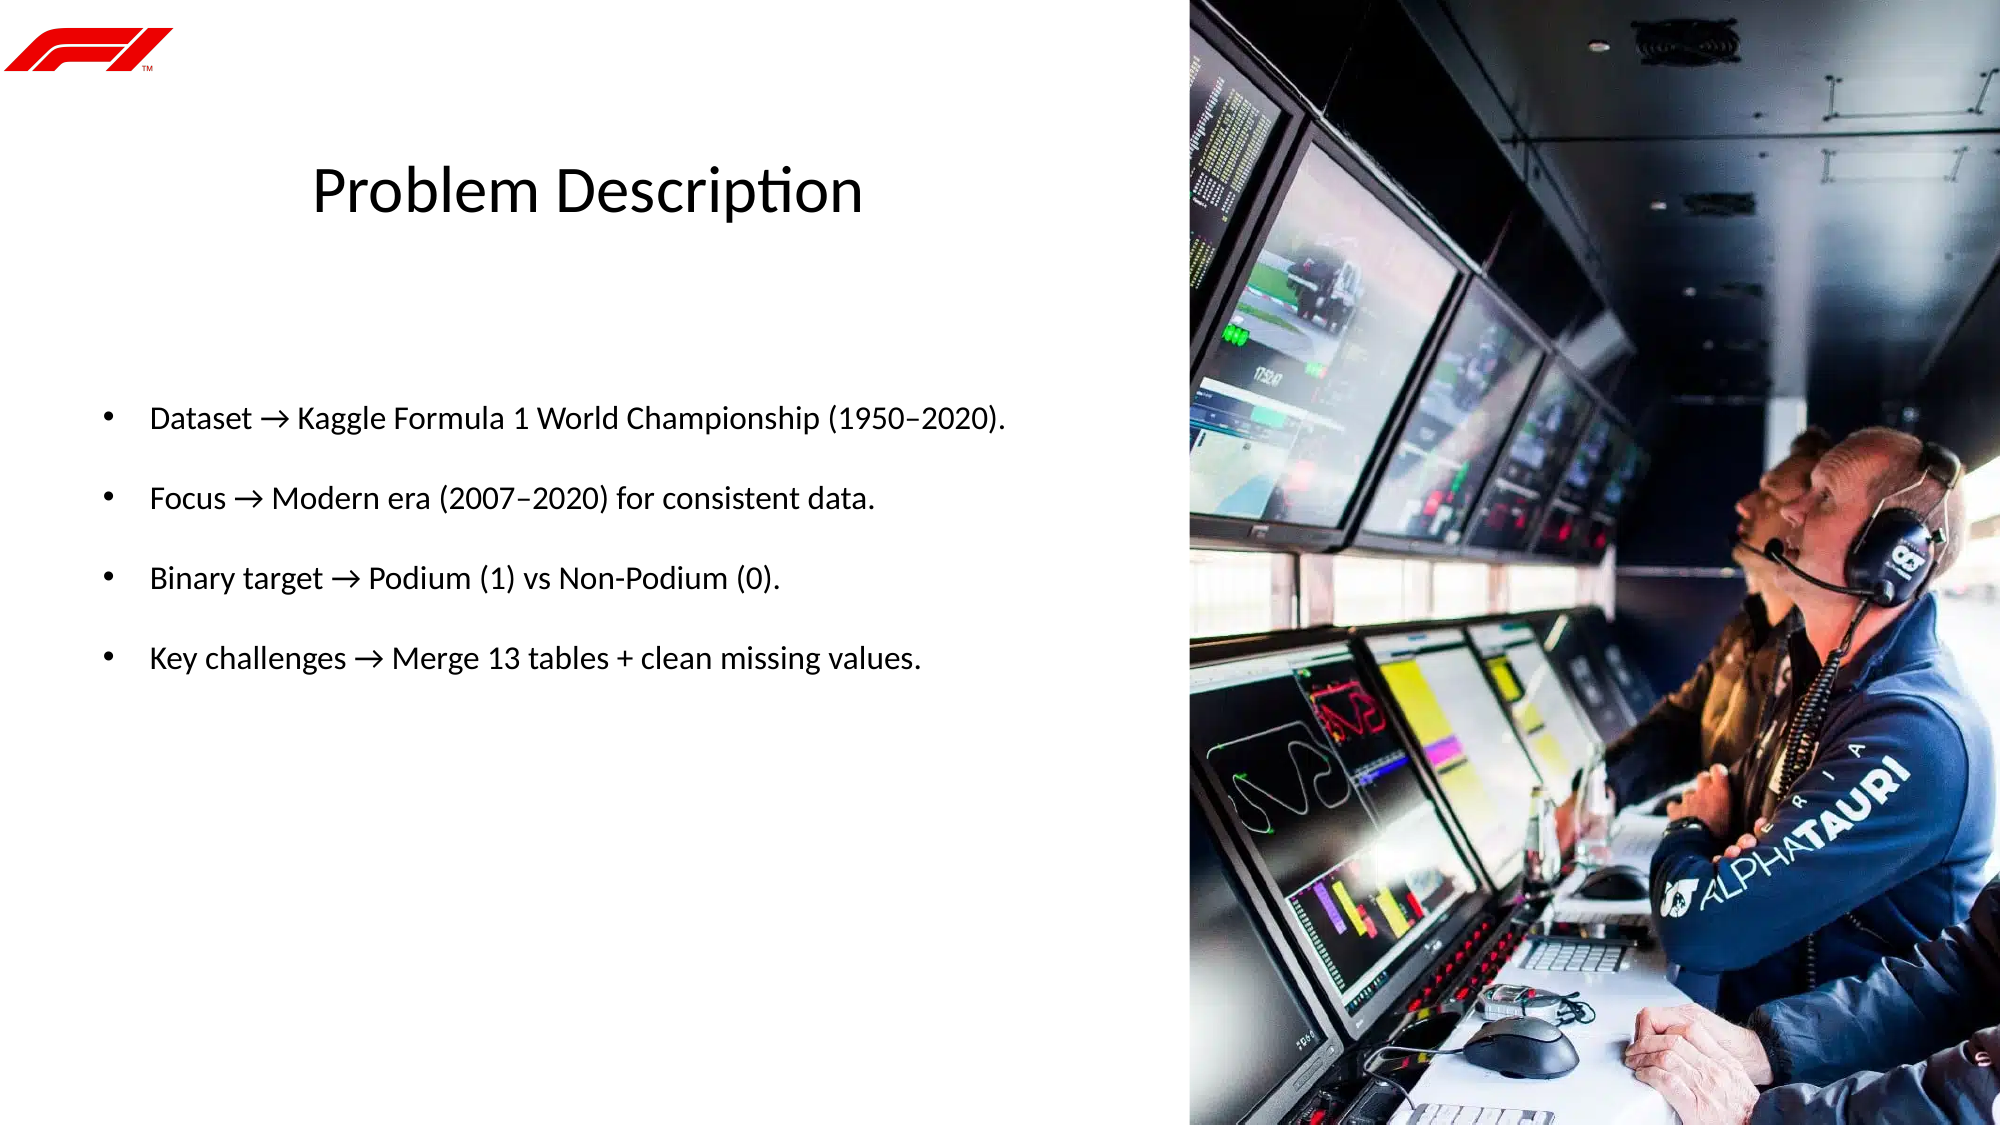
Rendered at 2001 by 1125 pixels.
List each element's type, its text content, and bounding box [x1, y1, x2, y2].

text_box Problem Description [88, 147, 1089, 234]
text_box Dataset → Kaggle Formula 1 World Championship (1950–2020). Focus → Modern era (2007–2020) for consistent data. Binary target → Podium (1) vs Non-Podium (0). Key challenges → Merge 13 tables + clean missing values. [88, 349, 1189, 684]
picture [0, 0, 178, 100]
picture [1189, 0, 2000, 1125]
